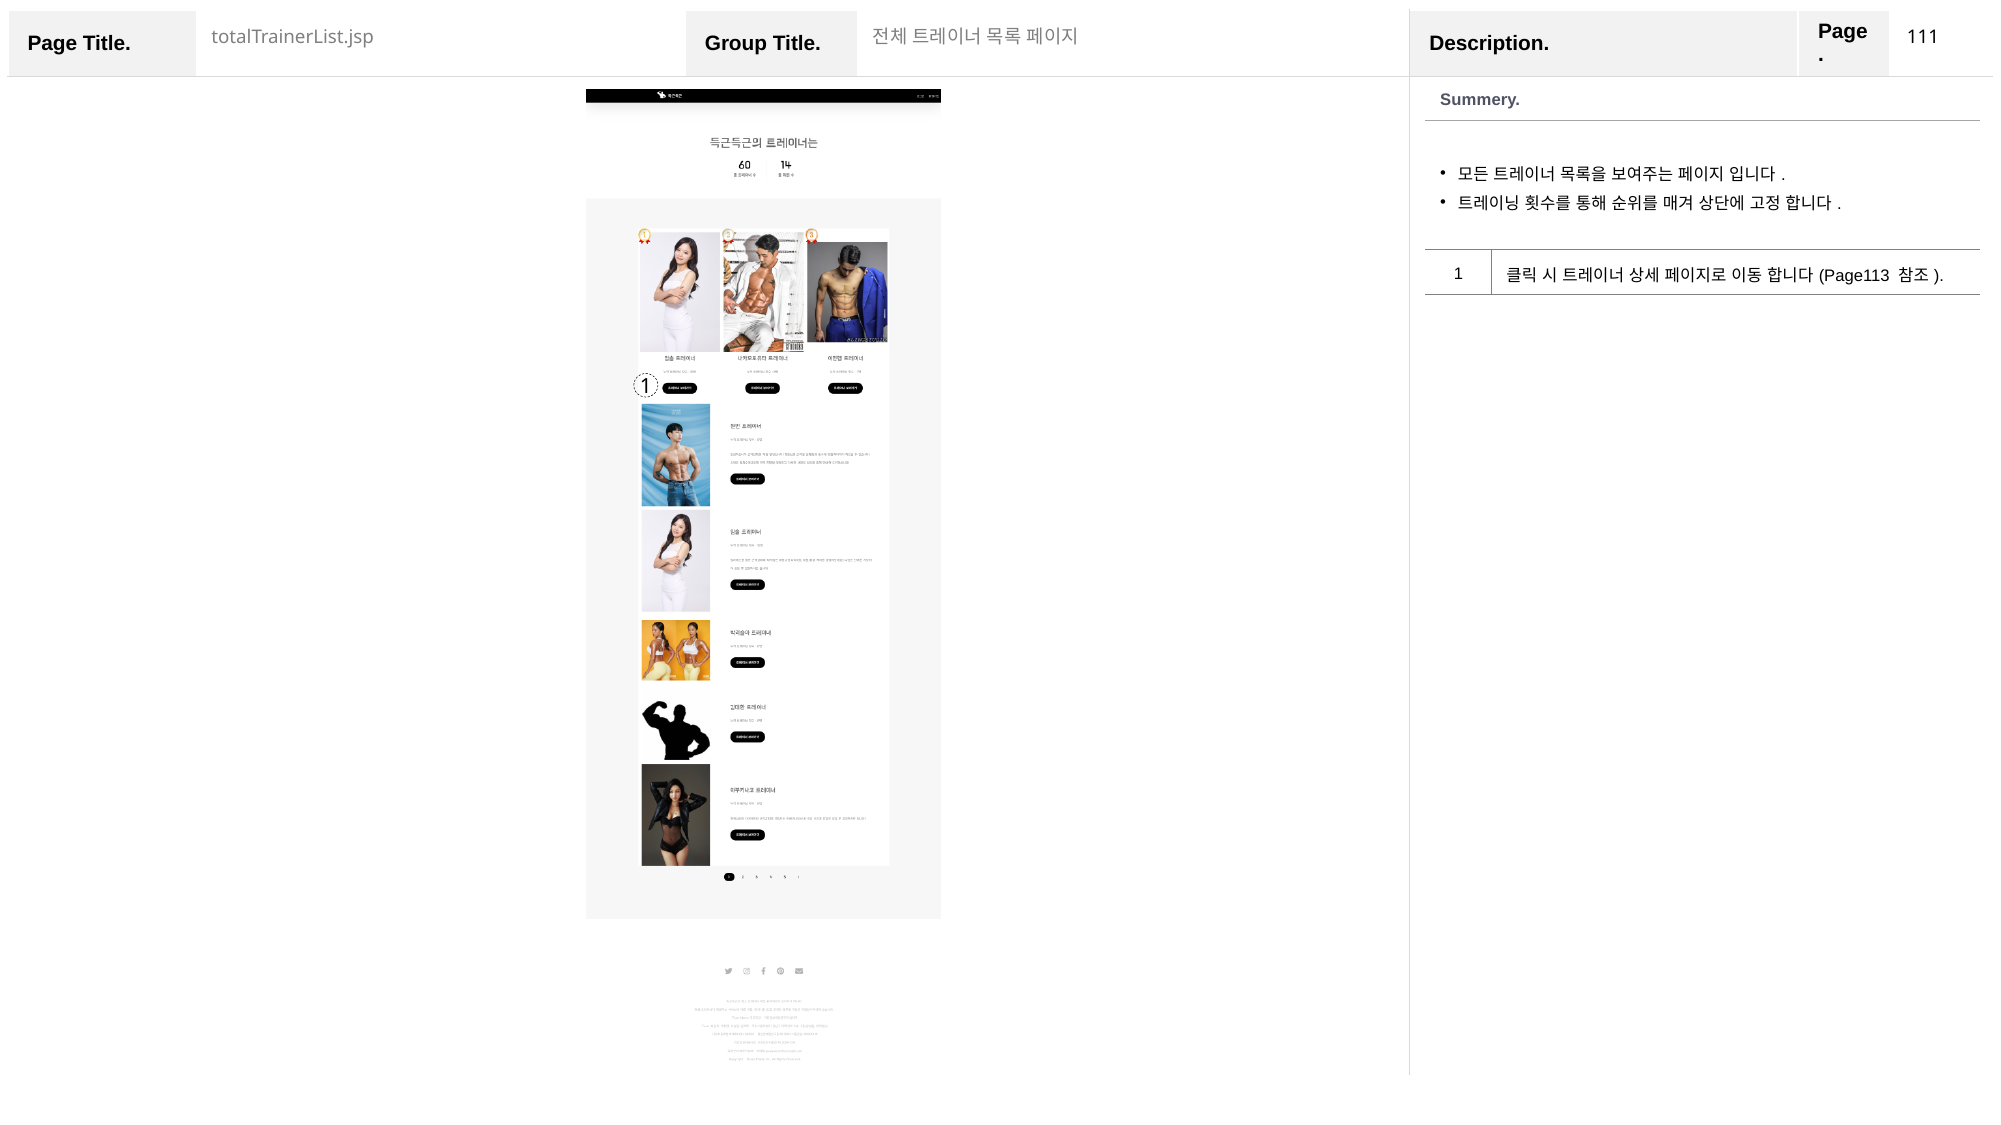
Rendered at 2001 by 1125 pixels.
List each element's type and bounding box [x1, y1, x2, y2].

list [196, 18, 684, 55]
table_cell [1425, 250, 1491, 294]
text_box [1892, 17, 2000, 58]
table_cell [1425, 121, 1980, 249]
table_header [1425, 78, 1980, 120]
table_cell [1492, 250, 1980, 294]
picture [586, 89, 942, 1093]
list [858, 18, 1405, 55]
